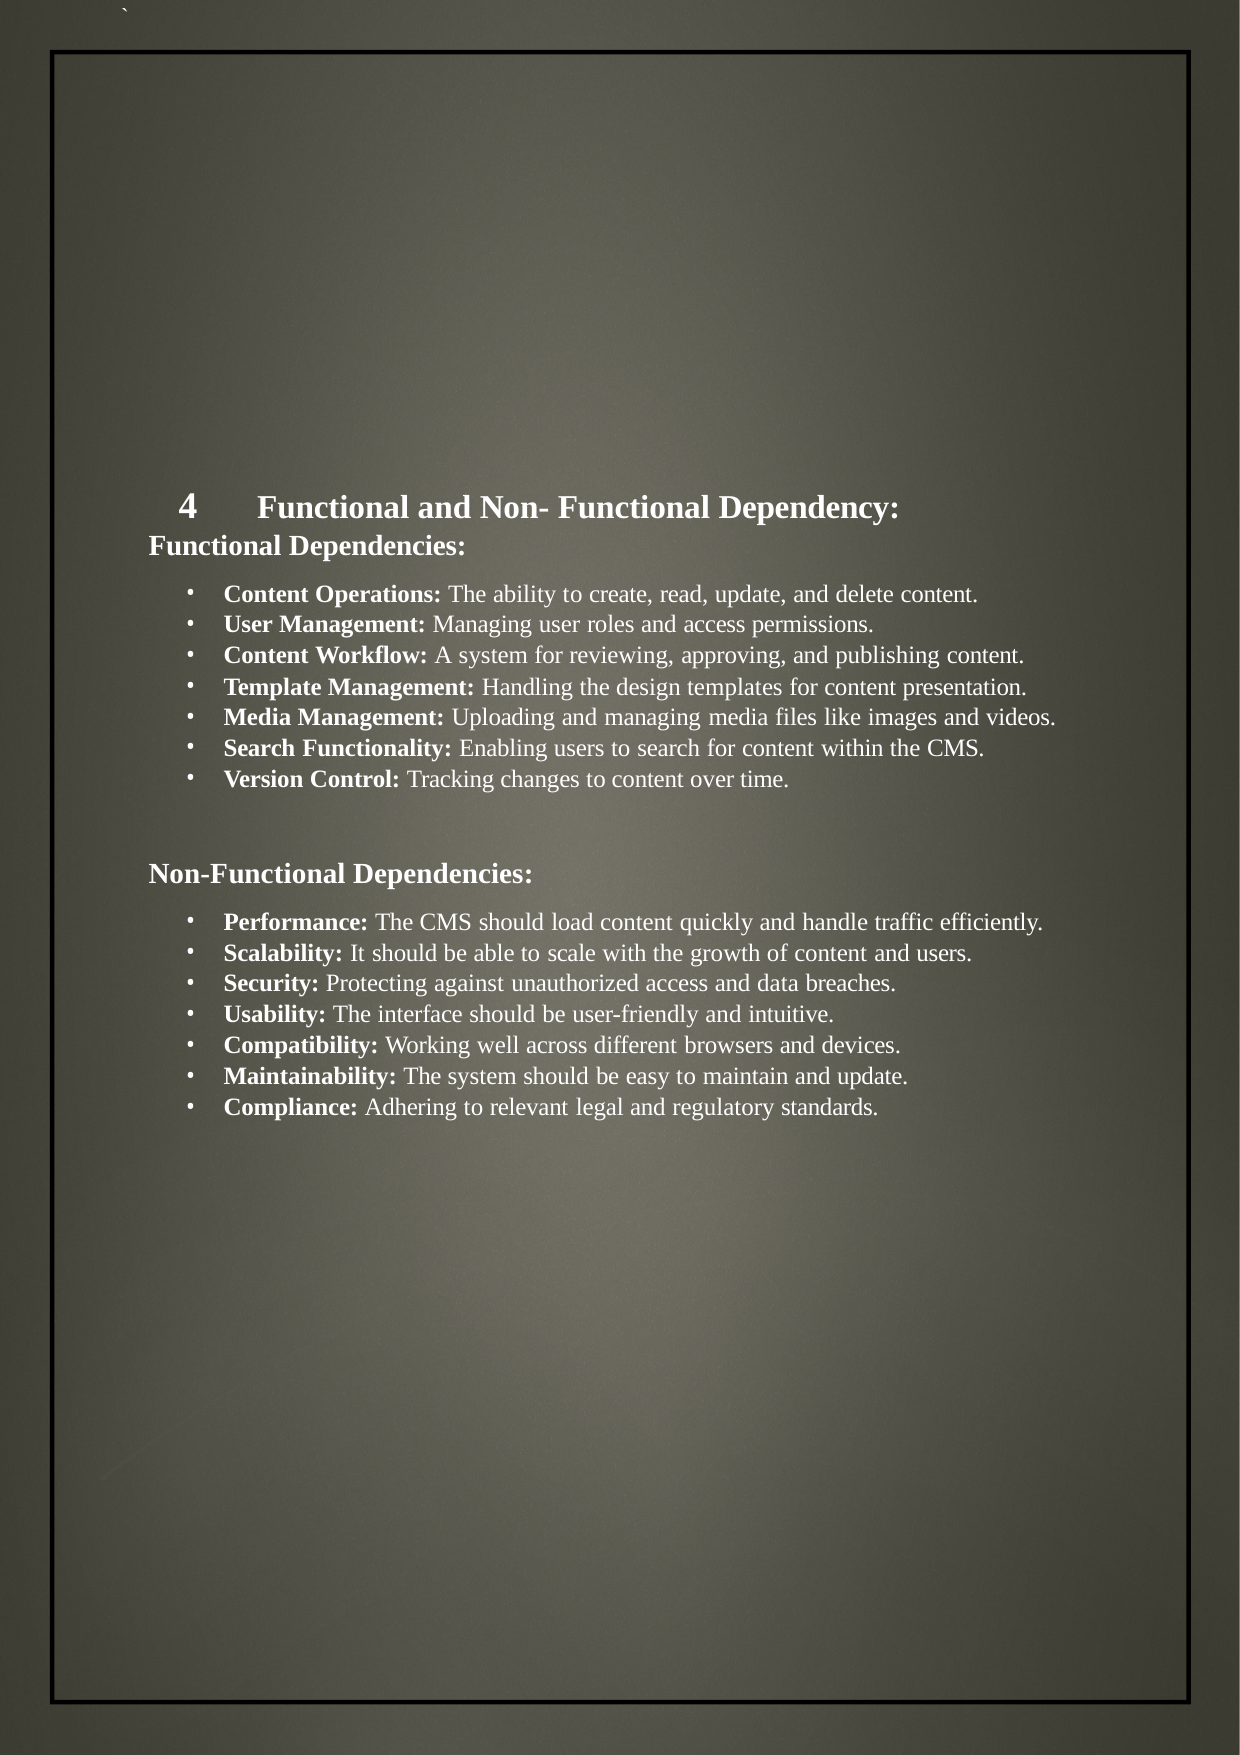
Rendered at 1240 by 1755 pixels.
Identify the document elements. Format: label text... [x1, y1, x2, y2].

text_box 4 Functional and Non- Functional Dependency: Functional Dependencies: Content Operations: The ability to create, read, update, and delete content. User Management: Managing user roles and access permissions. Content Workflow: A system for reviewing, approving, and publishing content. Template Management: Handling the design templates for content presentation. Media Management: Uploading and managing media files like images and videos. Search Functionality: Enabling users to search for content within the CMS. Version Control: Tracking changes to content over time. Non-Functional Dependencies: Performance: The CMS should load content quickly and handle traffic efficiently. Scalability: It should be able to scale with the growth of content and users. Security: Protecting against unauthorized access and data breaches. Usability: The interface should be user-friendly and intuitive. Compatibility: Working well across different browsers and devices. Maintainability: The system should be easy to maintain and update. Compliance: Adhering to relevant legal and regulatory standards. [146, 480, 1063, 1121]
text_box [49, 49, 1191, 1705]
text_box ` [118, 0, 131, 30]
